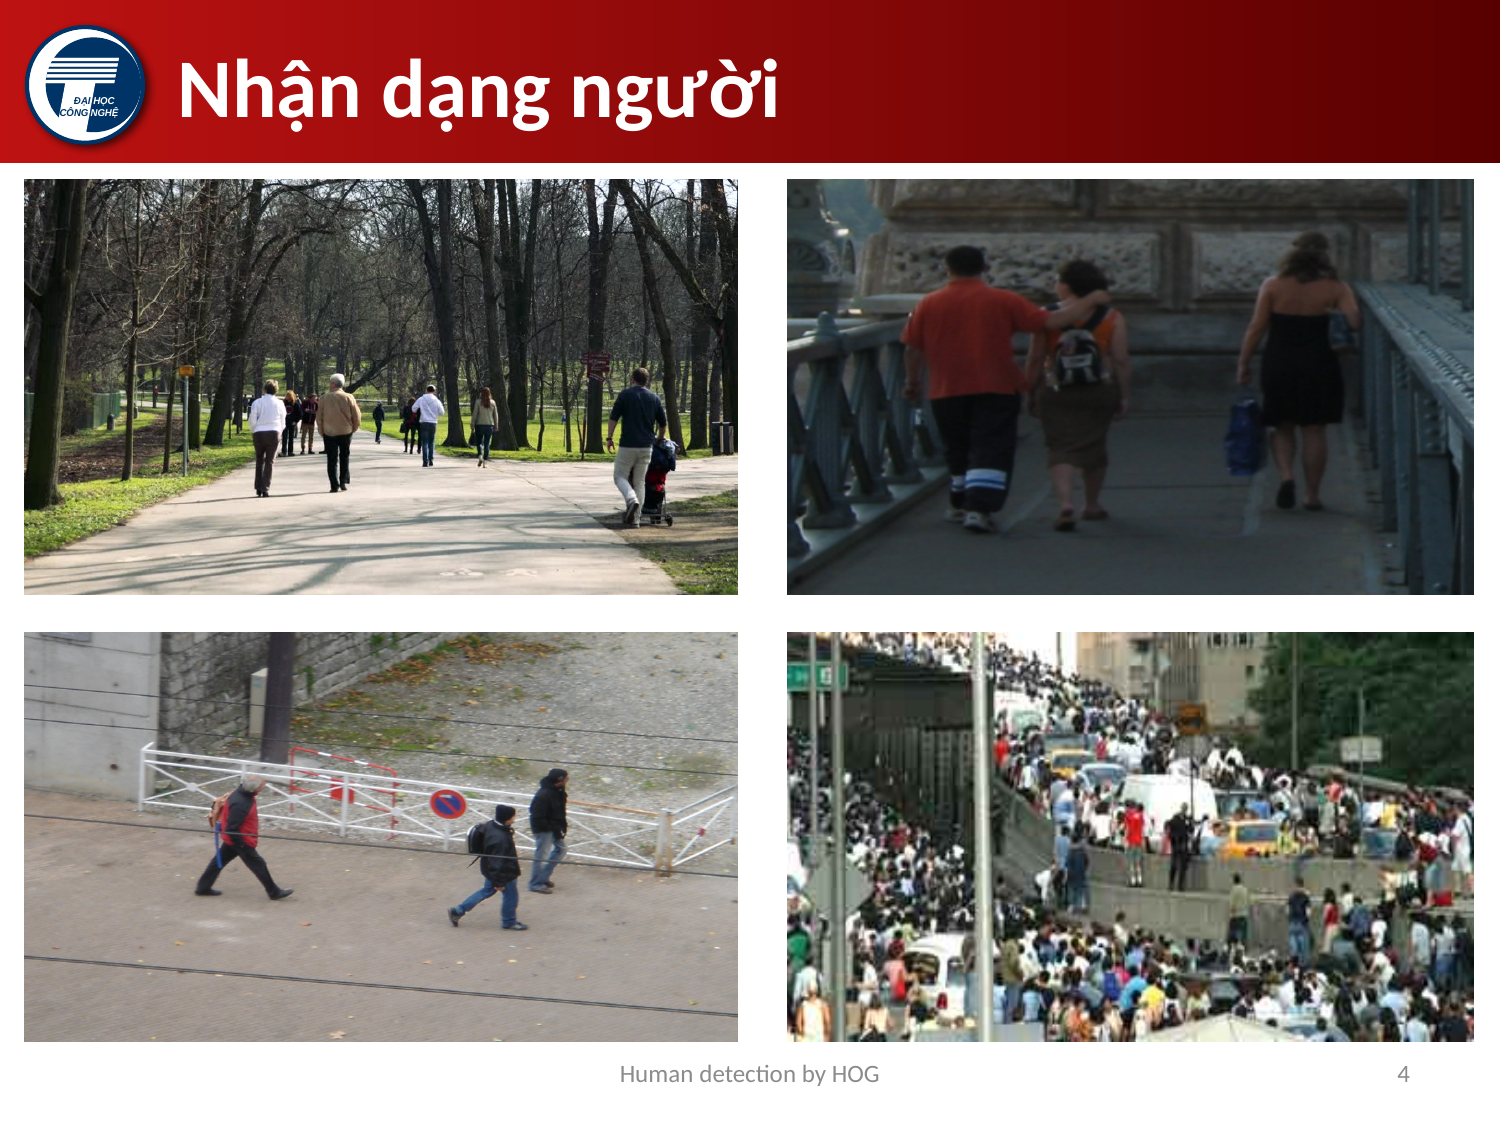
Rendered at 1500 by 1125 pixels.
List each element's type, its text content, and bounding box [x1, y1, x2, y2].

picture [24, 632, 738, 1042]
picture [24, 179, 738, 596]
slide_number 4 [1074, 1050, 1425, 1103]
footer Human detection by HOG [512, 1042, 988, 1103]
picture [787, 632, 1474, 1042]
title Nhận dạng người [162, 24, 1425, 143]
picture [787, 179, 1474, 596]
